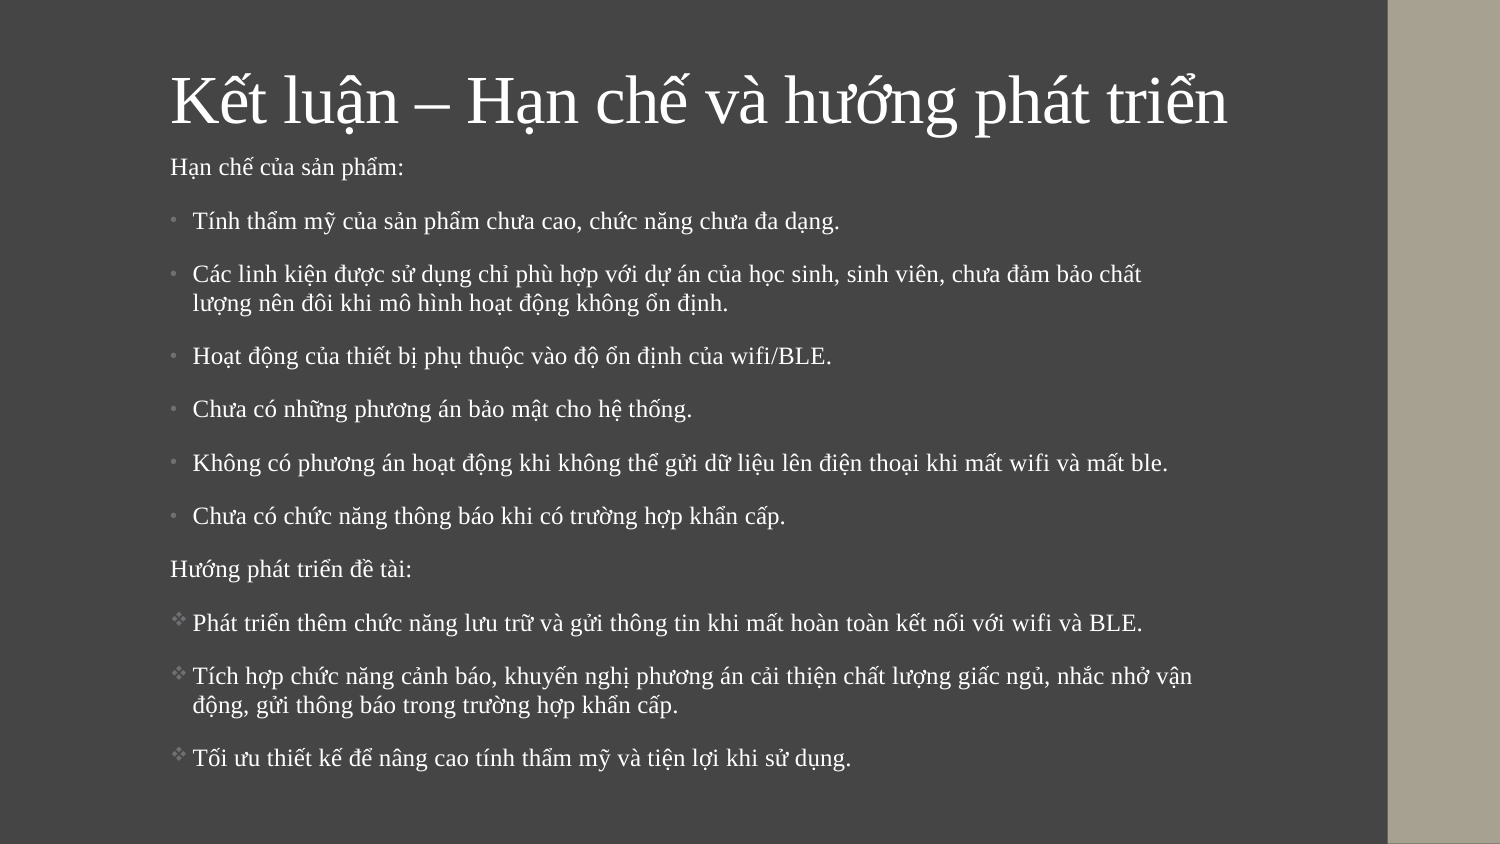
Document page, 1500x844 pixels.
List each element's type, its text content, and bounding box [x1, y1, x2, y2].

title Kết luận – Hạn chế và hướng phát triển [155, 45, 1348, 146]
text_box [0, 0, 1386, 844]
list Hạn chế của sản phẩm: Tính thẩm mỹ của sản phẩm chưa cao, chức năng chưa đa dạng. Các linh kiện được sử dụng chỉ phù hợp với dự án của học sinh, sinh viên, chưa đảm bảo chất lượng nên đôi khi mô hình hoạt động không ổn định. Hoạt động của thiết bị phụ thuộc vào độ ổn định của wifi/BLE. Chưa có những phương án bảo mật cho hệ thống. Không có phương án hoạt động khi không thể gửi dữ liệu lên điện thoại khi mất wifi và mất ble. Chưa có chức năng thông báo khi có trường hợp khẩn cấp. Hướng phát triển đề tài: Phát triển thêm chức năng lưu trữ và gửi thông tin khi mất hoàn toàn kết nối với wifi và BLE. Tích hợp chức năng cảnh báo, khuyến nghị phương án cải thiện chất lượng giấc ngủ, nhắc nhở vận động, gửi thông báo trong trường hợp khẩn cấp. Tối ưu thiết kế để nâng cao tính thẩm mỹ và tiện lợi khi sử dụng. [155, 145, 1213, 815]
text_box [1386, 0, 1500, 844]
